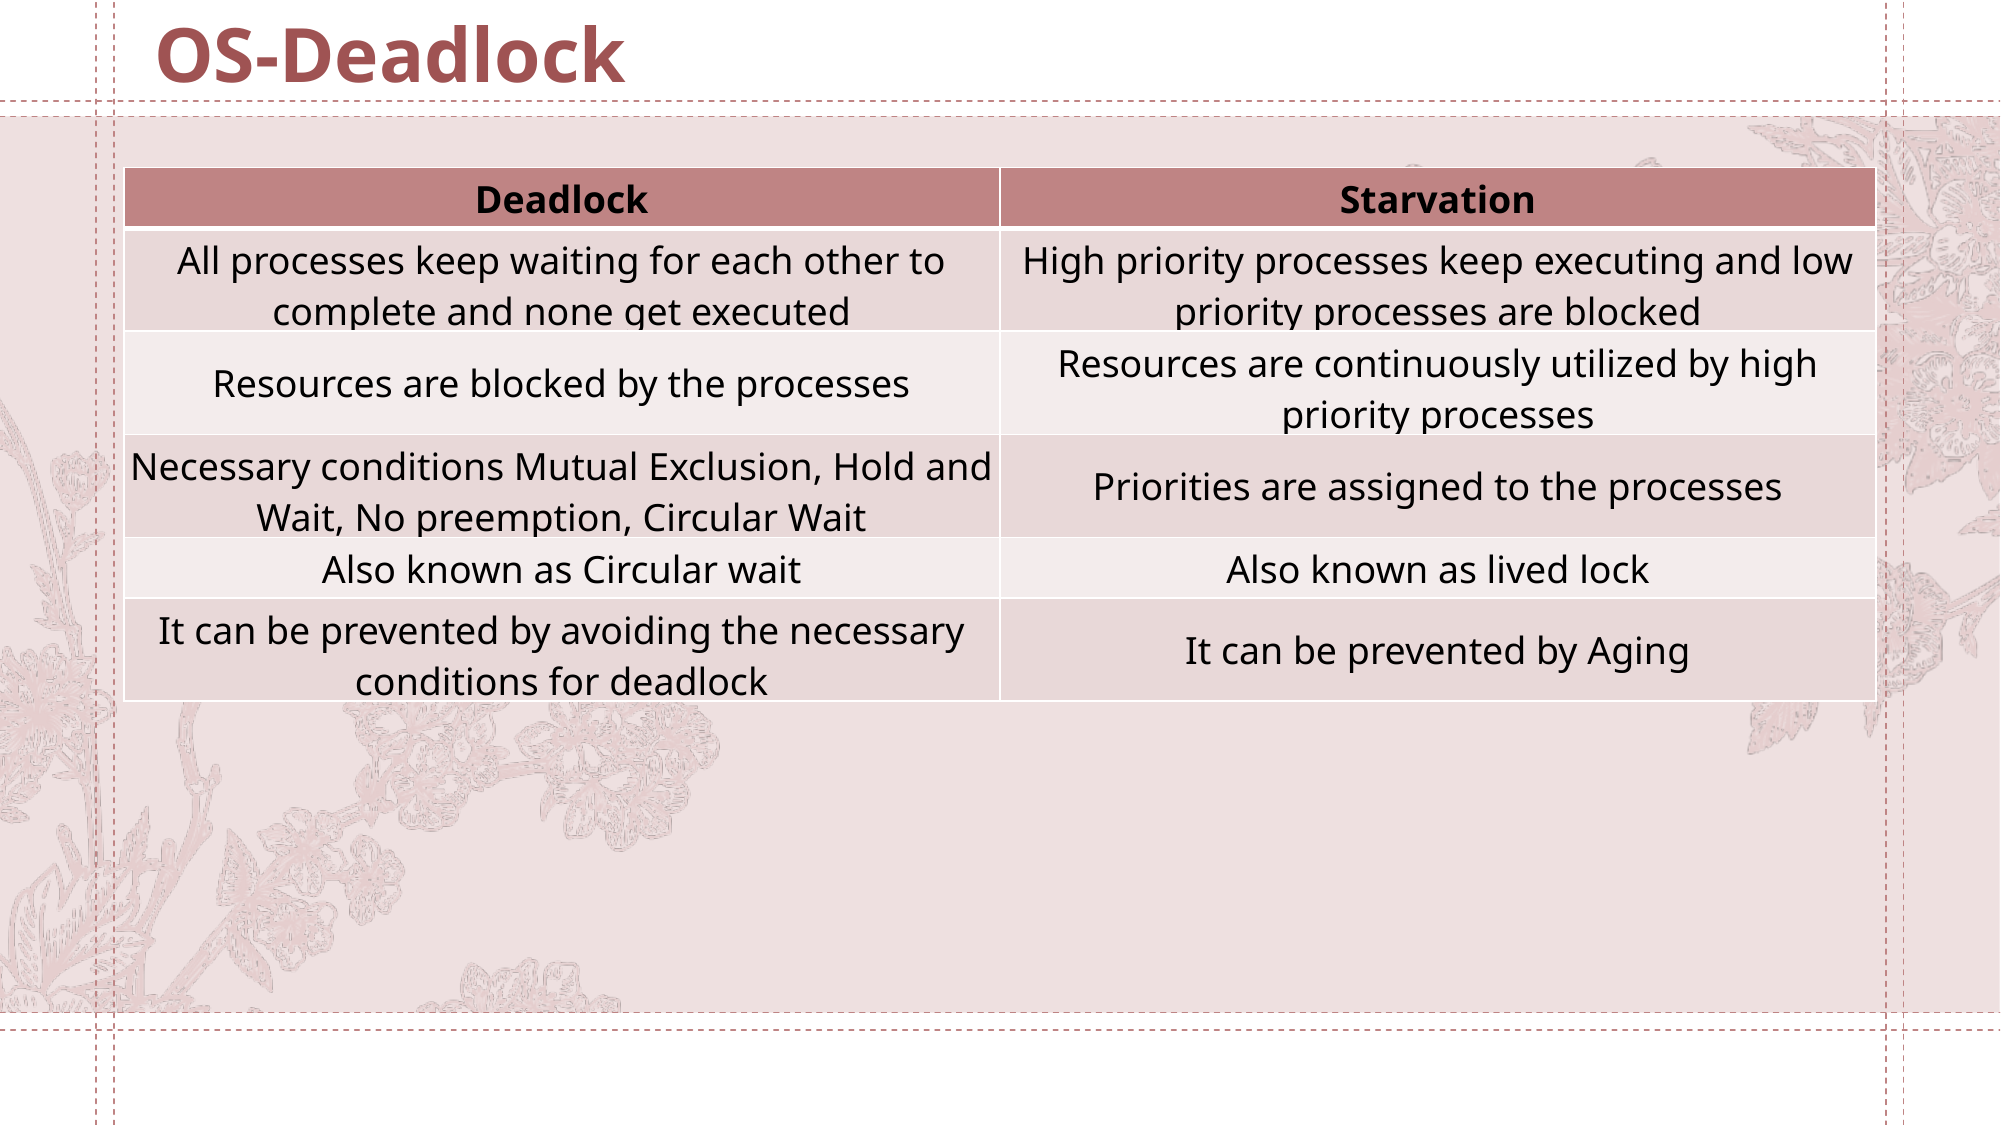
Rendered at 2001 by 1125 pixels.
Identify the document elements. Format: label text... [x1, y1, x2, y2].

table_cell It can be prevented by avoiding the necessary conditions for deadlock [125, 599, 999, 700]
table_cell Also known as lived lock [1001, 538, 1875, 597]
picture [0, 297, 778, 1013]
table_cell Also known as Circular wait [125, 538, 999, 597]
table_cell It can be prevented by Aging [1001, 599, 1875, 700]
table_header Starvation [1001, 168, 1875, 226]
table_header Deadlock [125, 168, 999, 226]
text_box OS-Deadlock [139, 0, 1796, 105]
table_cell High priority processes keep executing and low priority processes are blocked [1001, 231, 1875, 330]
table_cell Priorities are assigned to the processes [1001, 435, 1875, 537]
table_cell Necessary conditions Mutual Exclusion, Hold and Wait, No preemption, Circular Wait [125, 435, 999, 537]
table_cell All processes keep waiting for each other to complete and none get executed [125, 231, 999, 330]
picture [1240, 116, 2000, 873]
table_cell Resources are continuously utilized by high priority processes [1001, 332, 1875, 434]
table_cell Resources are blocked by the processes [125, 332, 999, 434]
